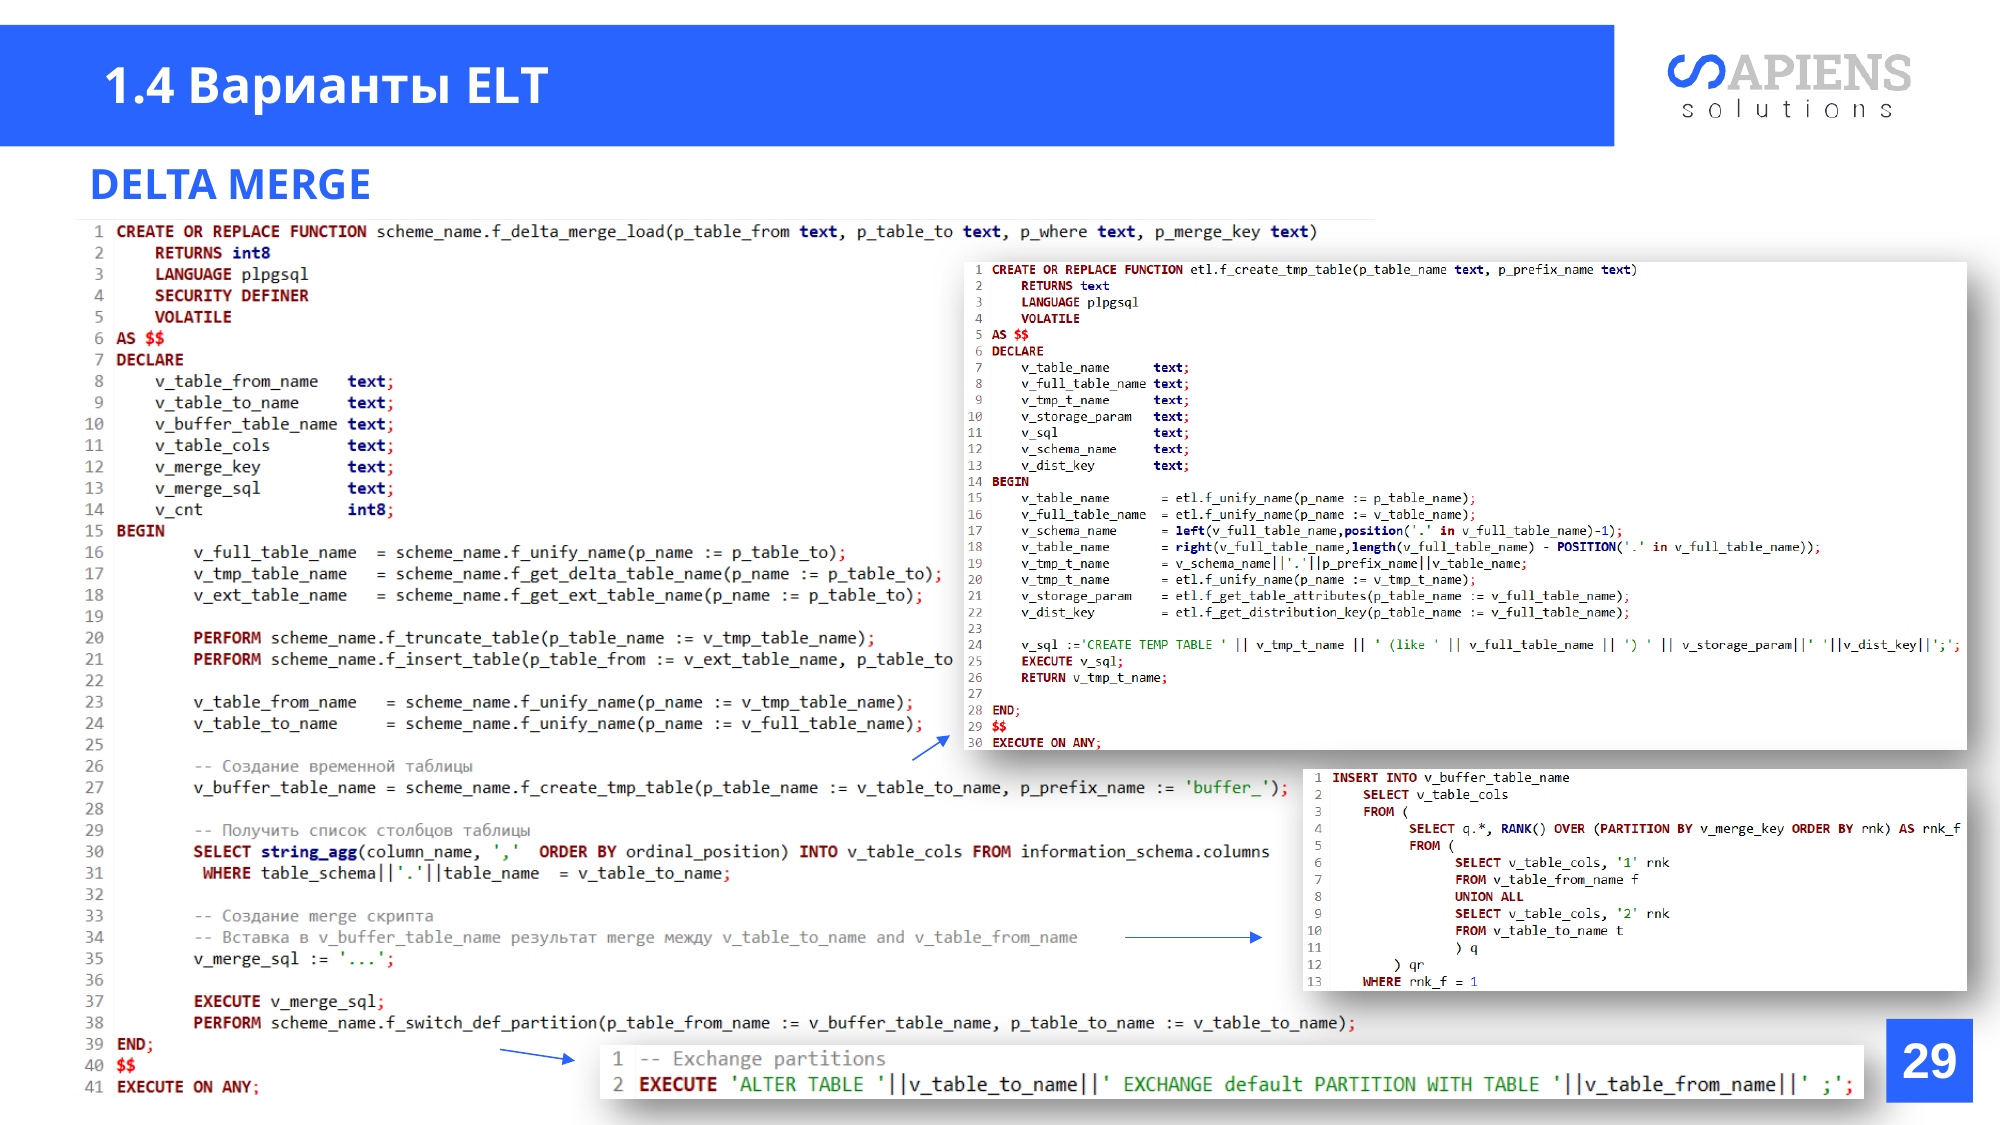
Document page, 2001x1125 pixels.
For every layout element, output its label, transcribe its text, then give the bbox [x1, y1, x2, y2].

picture [1844, 54, 1882, 90]
text_box [1886, 1018, 1973, 1103]
picture [74, 219, 1967, 1101]
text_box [912, 735, 951, 761]
picture [1884, 54, 1911, 91]
text_box DELTA MERGE [75, 149, 1075, 215]
text_box 1.4 Варианты ELT [101, 51, 638, 114]
text_box 29 [1895, 1031, 1960, 1089]
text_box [499, 1049, 576, 1061]
picture [1709, 103, 1721, 118]
picture [1825, 103, 1838, 118]
